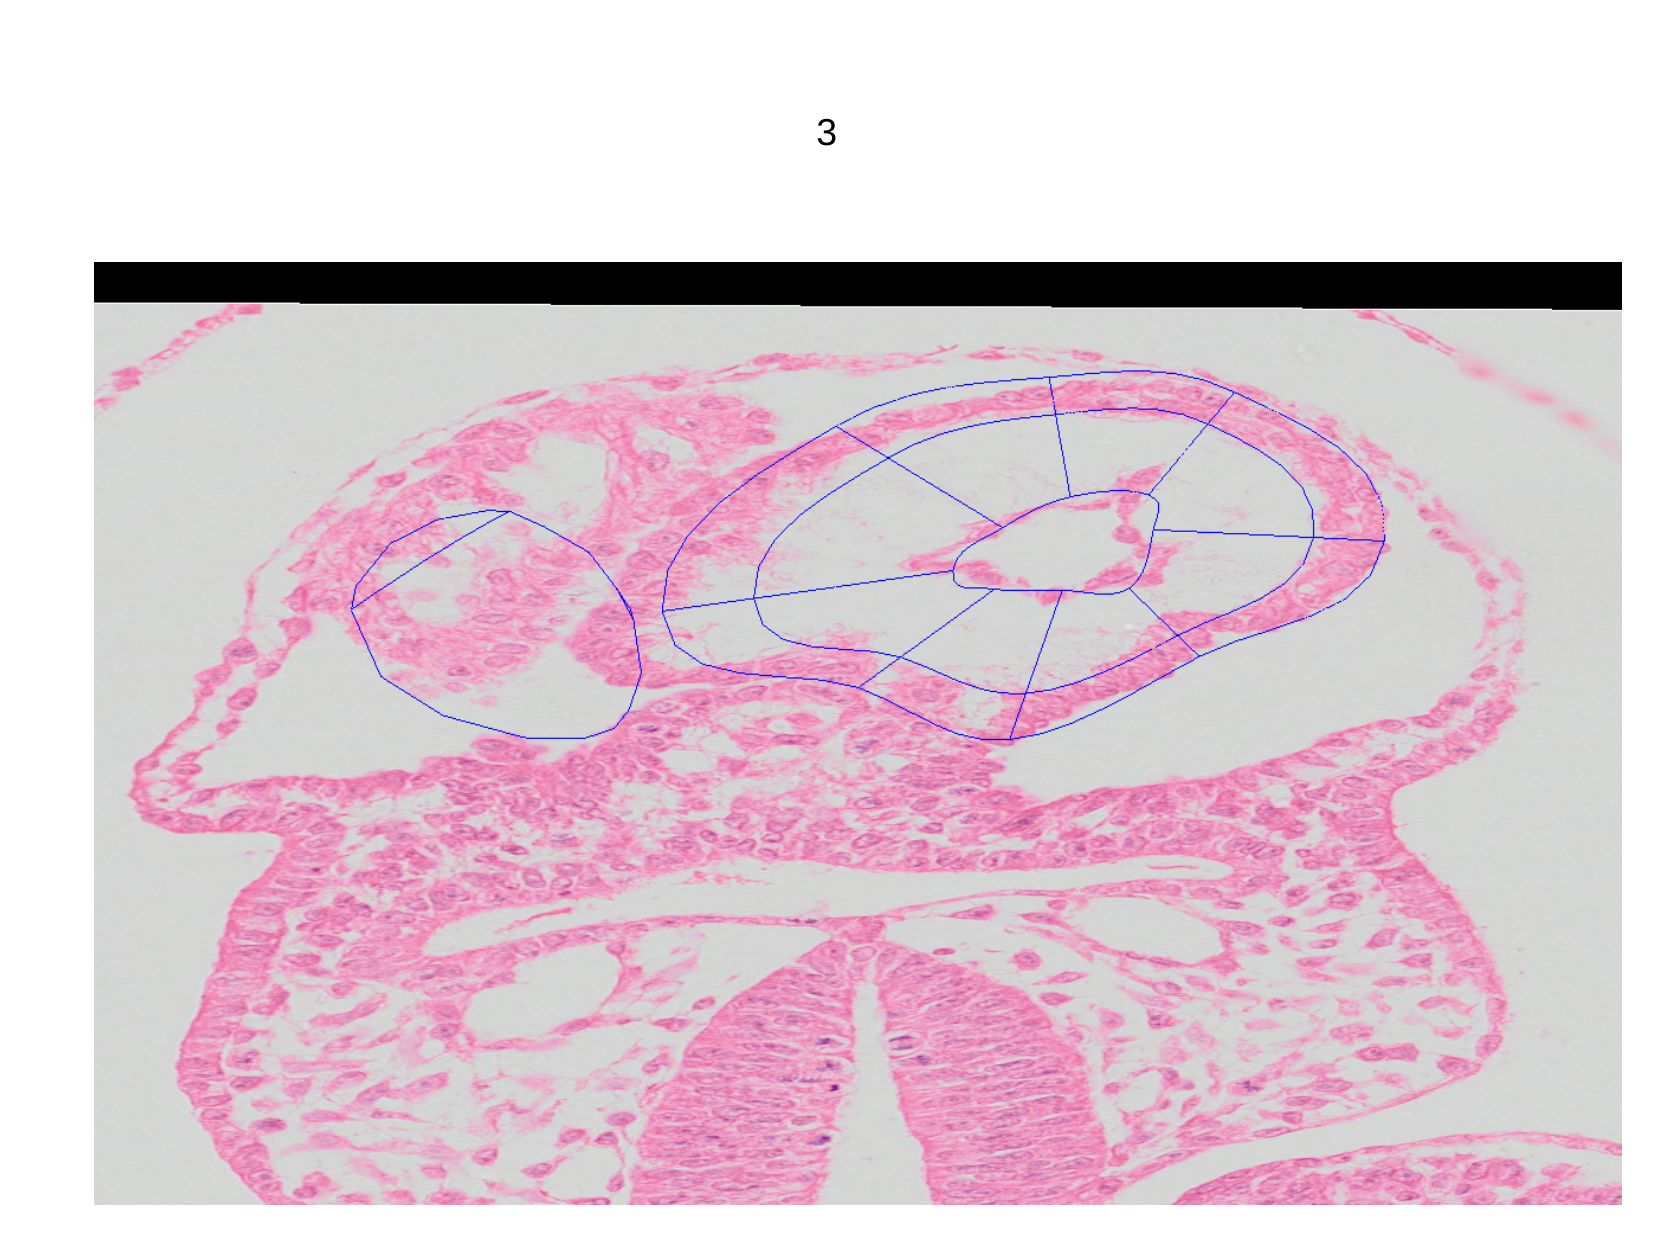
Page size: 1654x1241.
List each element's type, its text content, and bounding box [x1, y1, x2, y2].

text_box 3 [82, 49, 1571, 257]
picture [94, 262, 1622, 1205]
text_box [82, 290, 89, 1010]
